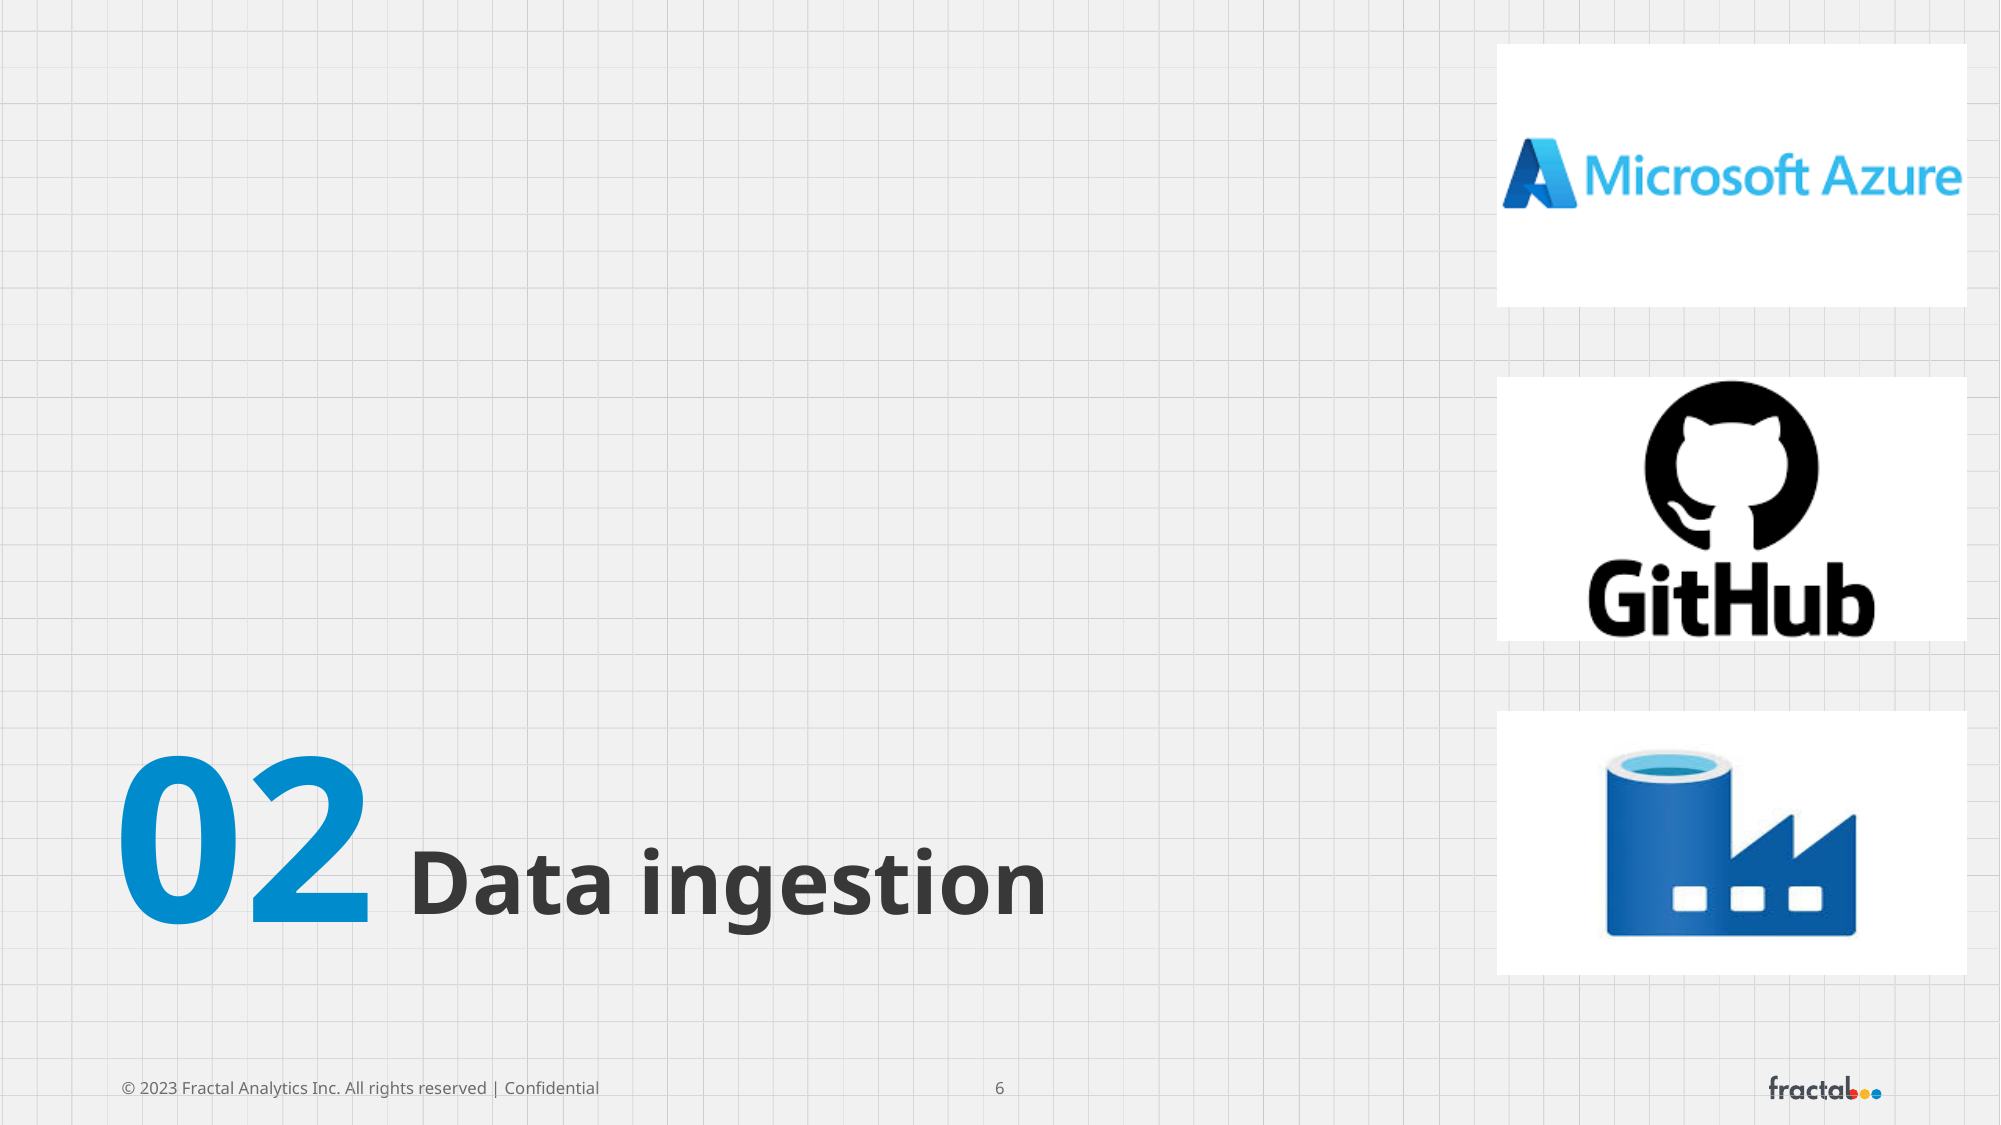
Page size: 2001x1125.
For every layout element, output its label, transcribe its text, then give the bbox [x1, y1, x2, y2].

title Data ingestion [394, 818, 1497, 940]
list 02 [98, 682, 394, 976]
picture [0, 0, 2000, 1125]
